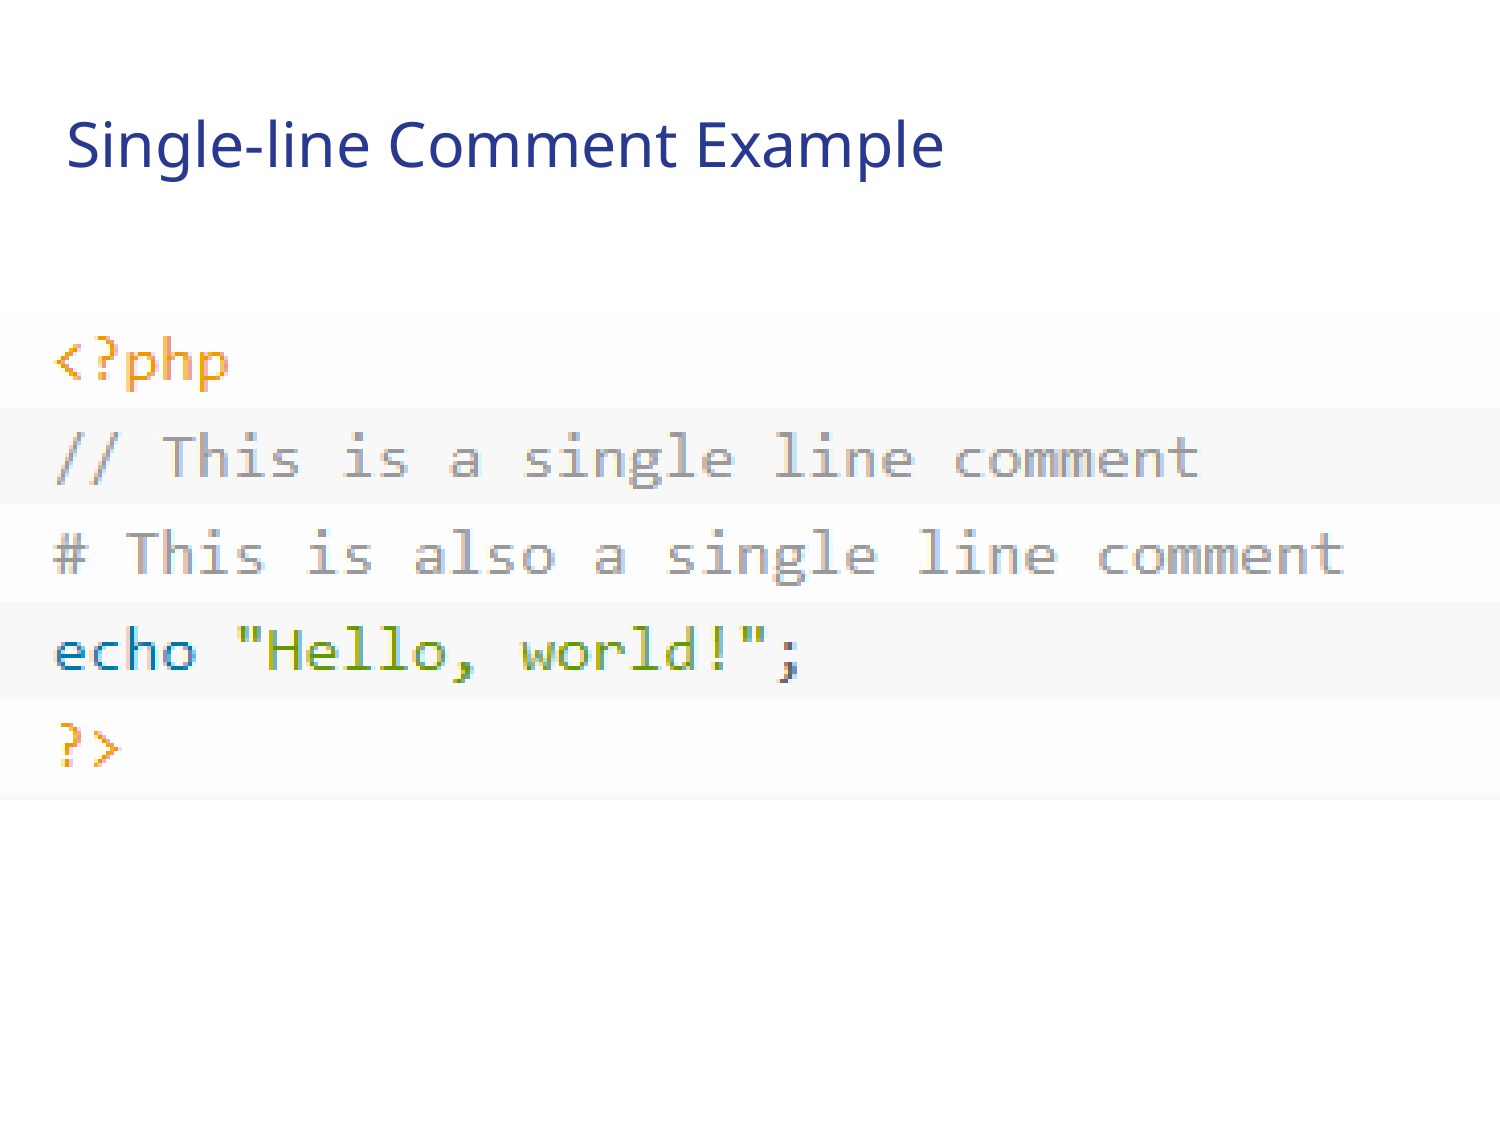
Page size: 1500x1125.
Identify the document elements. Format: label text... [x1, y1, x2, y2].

title Single-line Comment Example [51, 89, 1449, 223]
picture [0, 312, 1500, 801]
